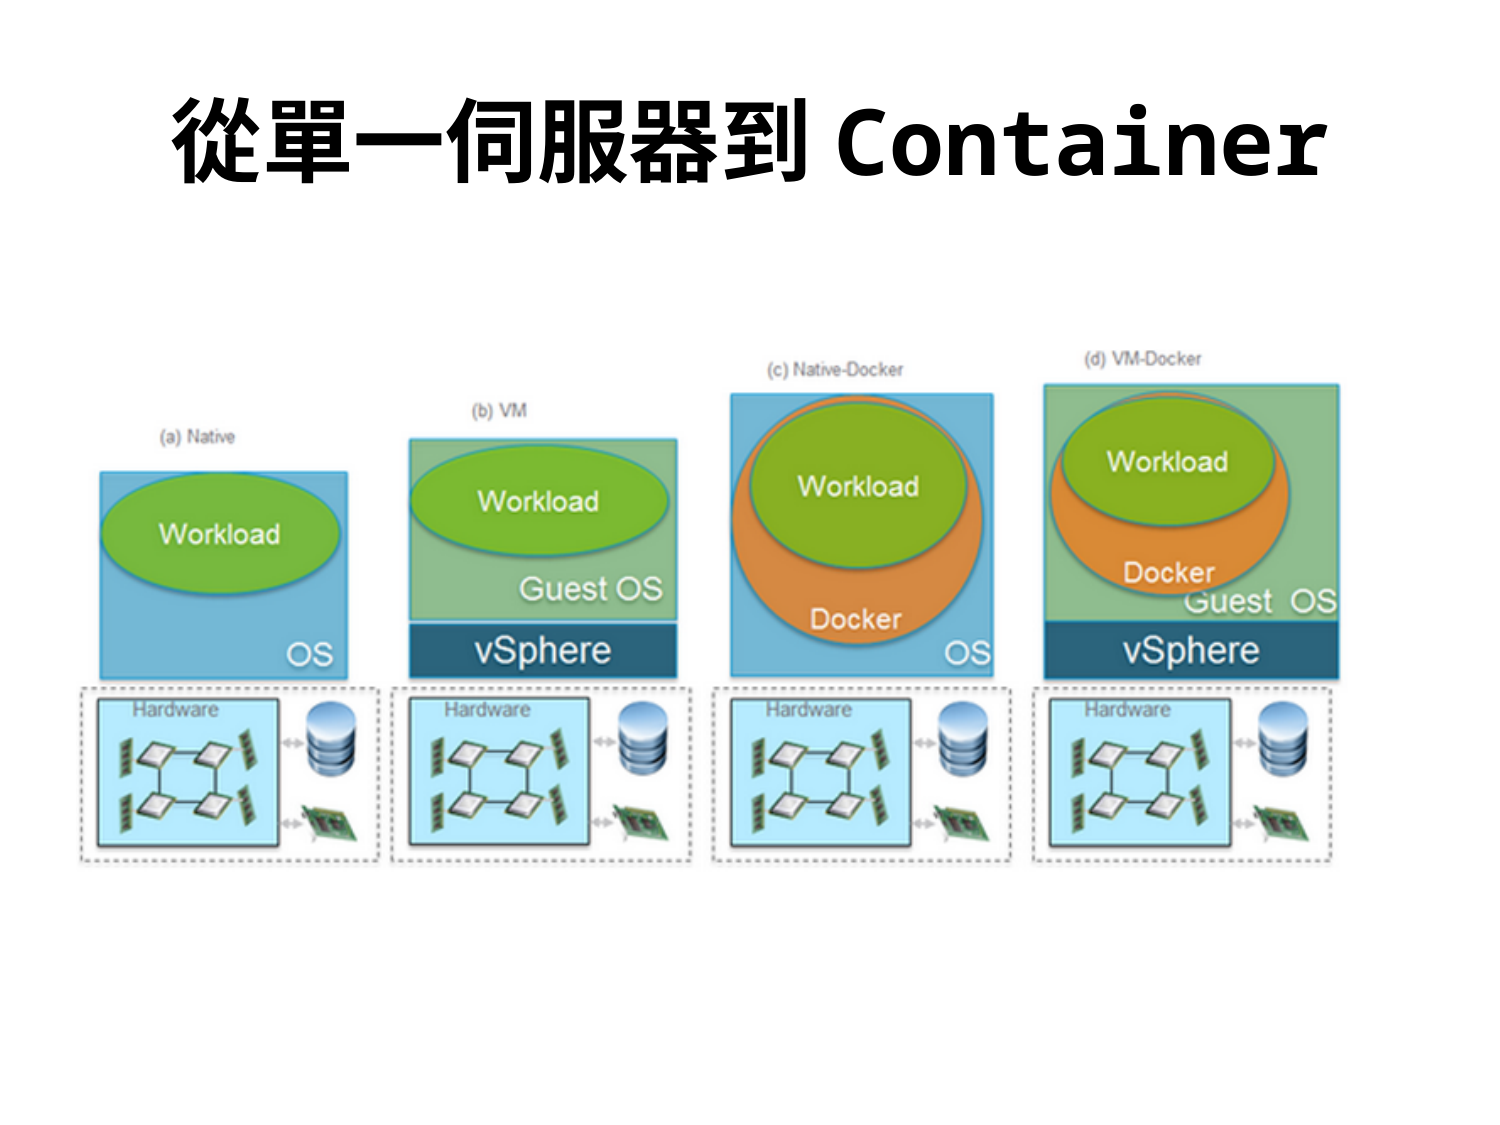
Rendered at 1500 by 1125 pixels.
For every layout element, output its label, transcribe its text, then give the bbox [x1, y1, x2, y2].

title 從單一伺服器到Container [75, 45, 1425, 233]
picture [76, 349, 1368, 879]
